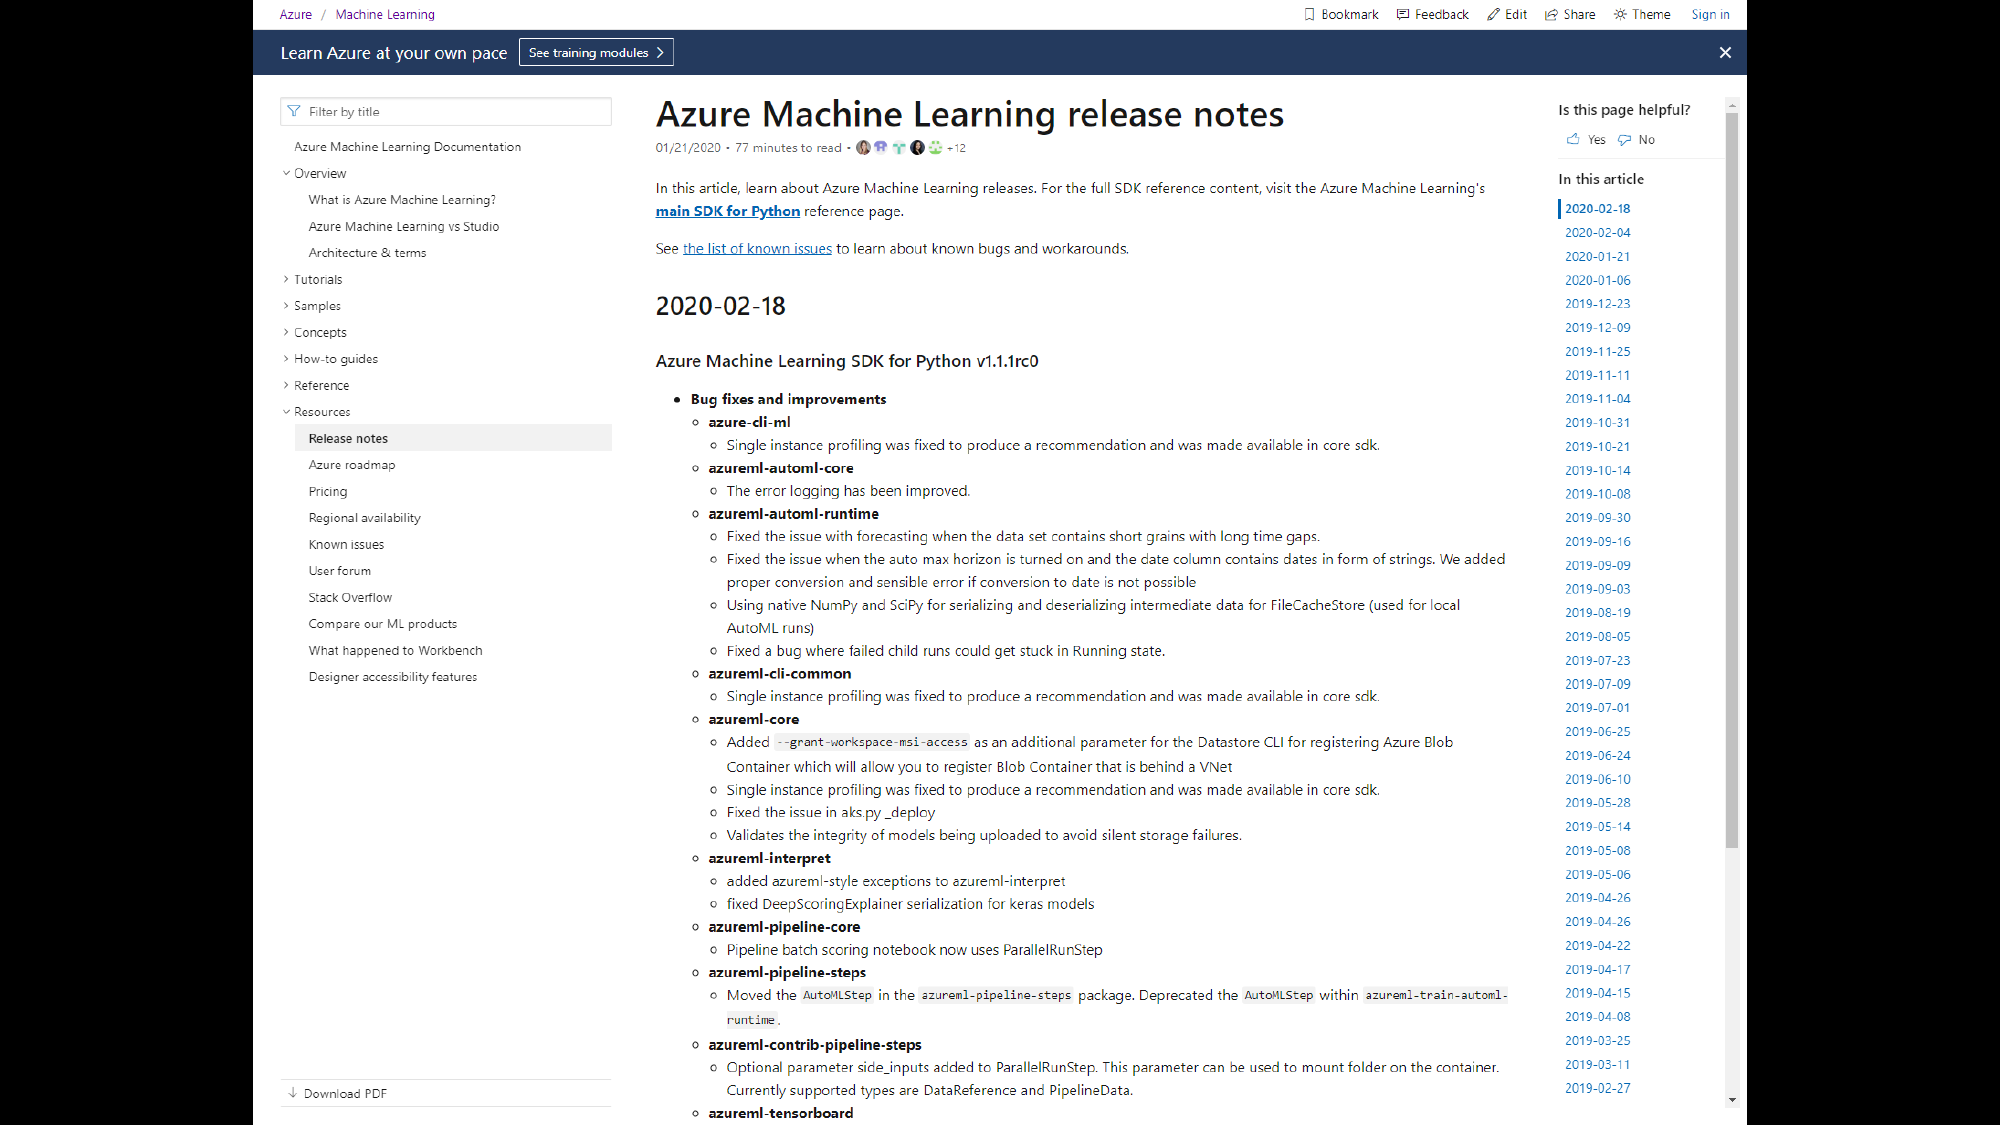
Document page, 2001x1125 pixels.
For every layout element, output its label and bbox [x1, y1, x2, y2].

picture [252, 0, 1748, 1125]
